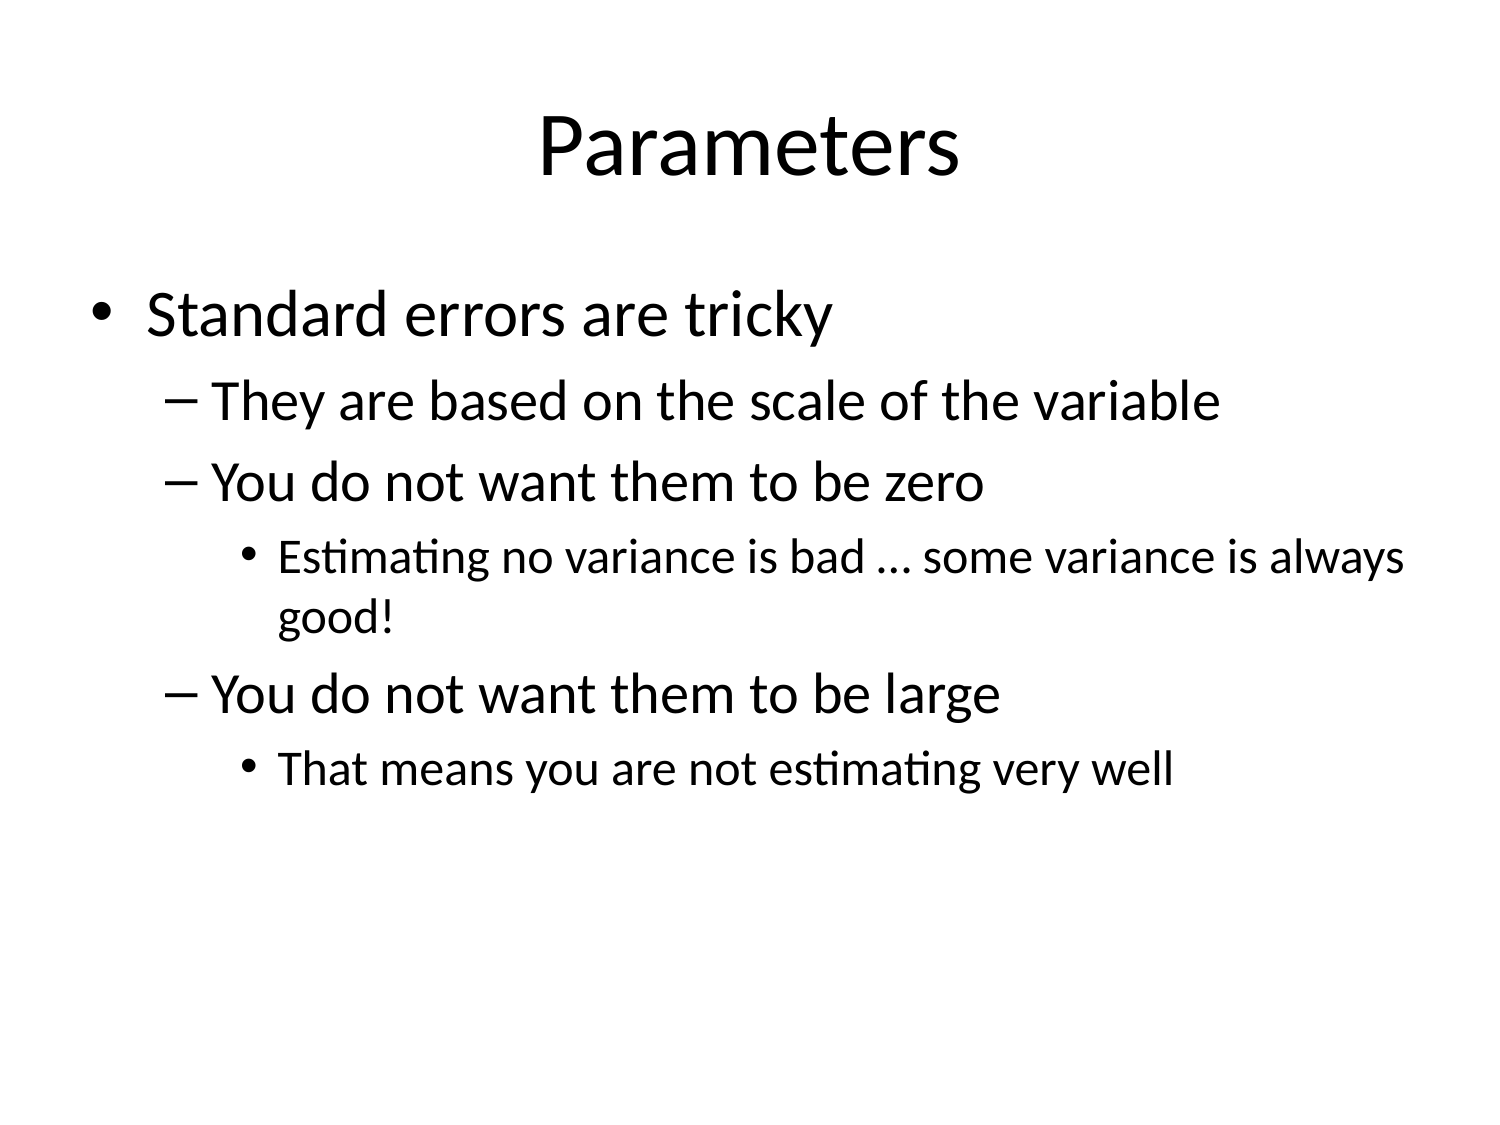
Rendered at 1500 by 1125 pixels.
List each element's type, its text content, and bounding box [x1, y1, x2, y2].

list Standard errors are tricky They are based on the scale of the variable You do not want them to be zero Estimating no variance is bad … some variance is always good! You do not want them to be large That means you are not estimating very well [75, 262, 1425, 1005]
title Parameters [75, 45, 1425, 233]
